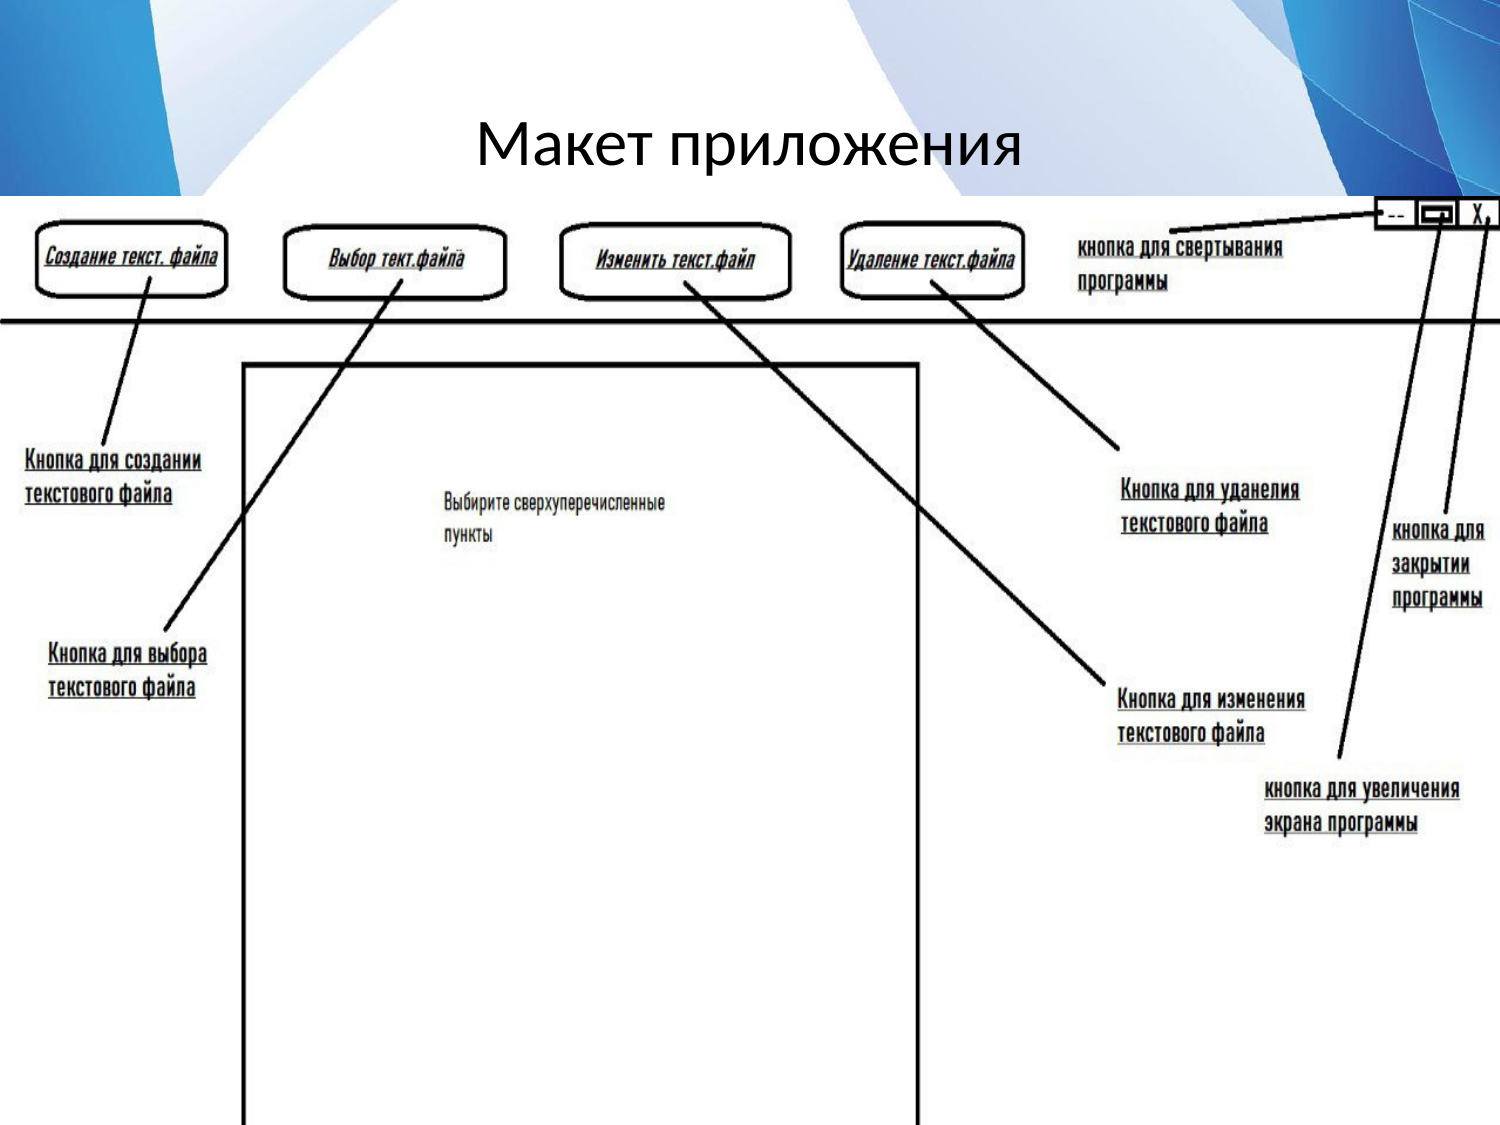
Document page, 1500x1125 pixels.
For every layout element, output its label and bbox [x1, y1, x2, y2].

picture [0, 0, 1500, 195]
list [0, 195, 1500, 1125]
